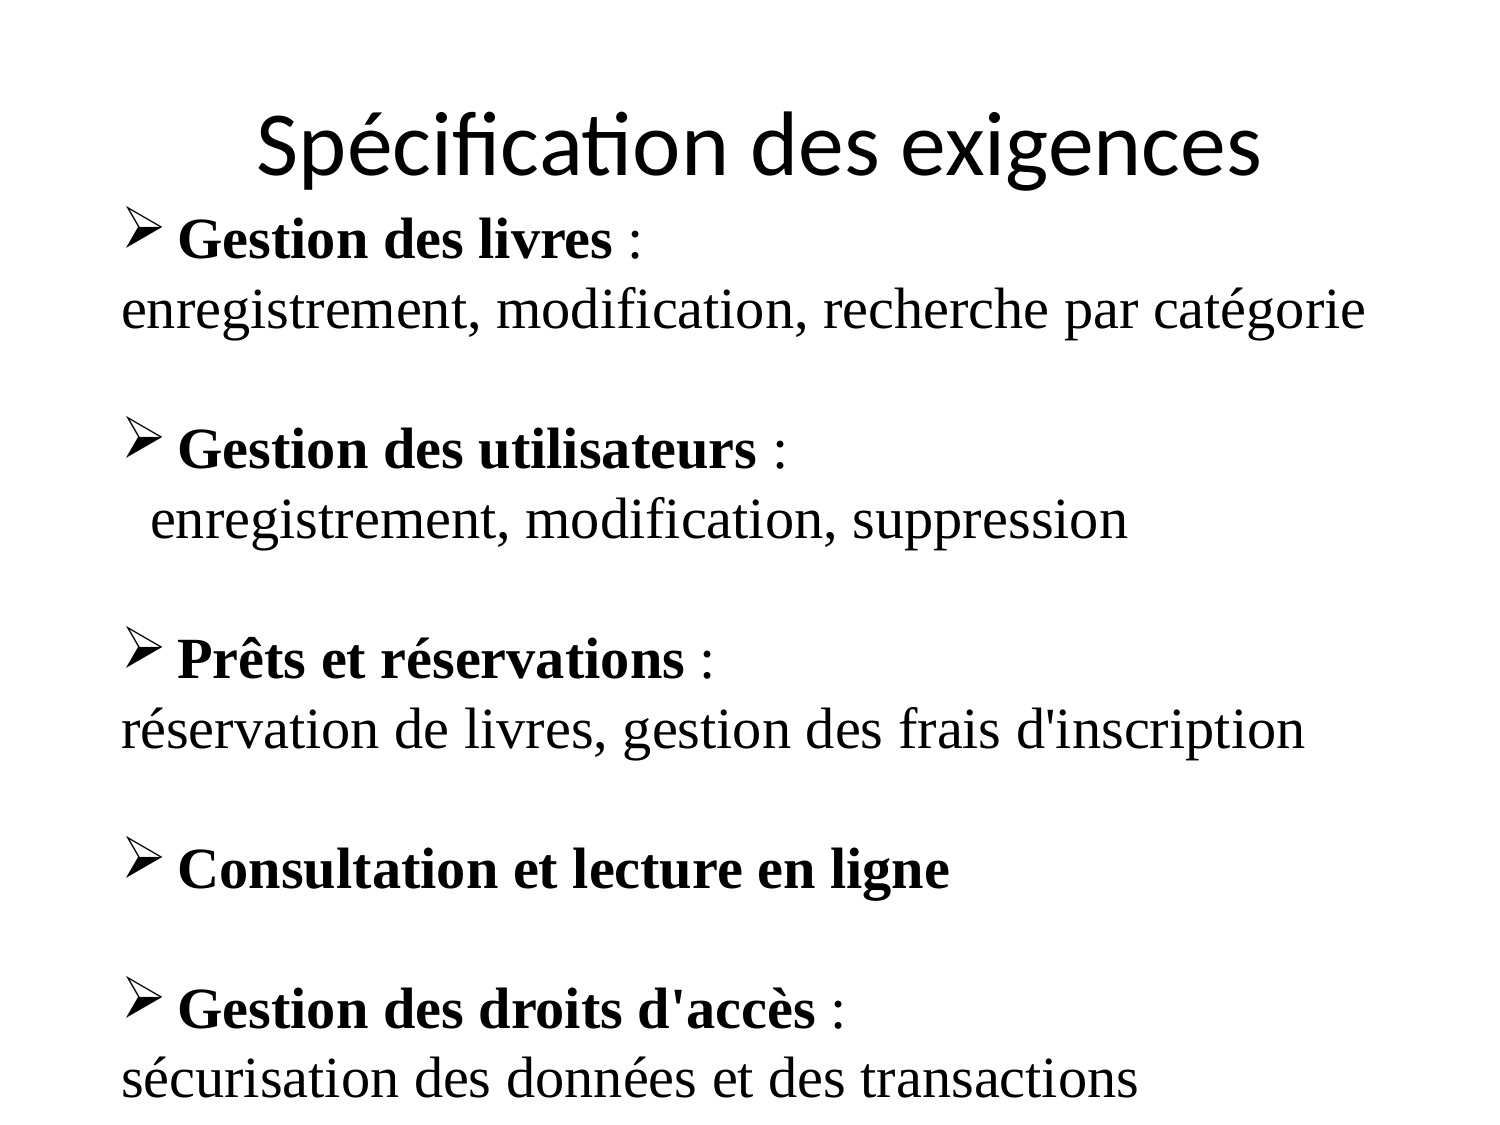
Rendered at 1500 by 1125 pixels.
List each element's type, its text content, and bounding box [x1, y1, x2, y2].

title Spécification des exigences [75, 45, 1425, 233]
list Gestion des livres : enregistrement, modification, recherche par catégorie Gestion des utilisateurs : enregistrement, modification, suppression Prêts et réservations : réservation de livres, gestion des frais d'inscription Consultation et lecture en ligne Gestion des droits d'accès : sécurisation des données et des transactions [106, 192, 1394, 1118]
